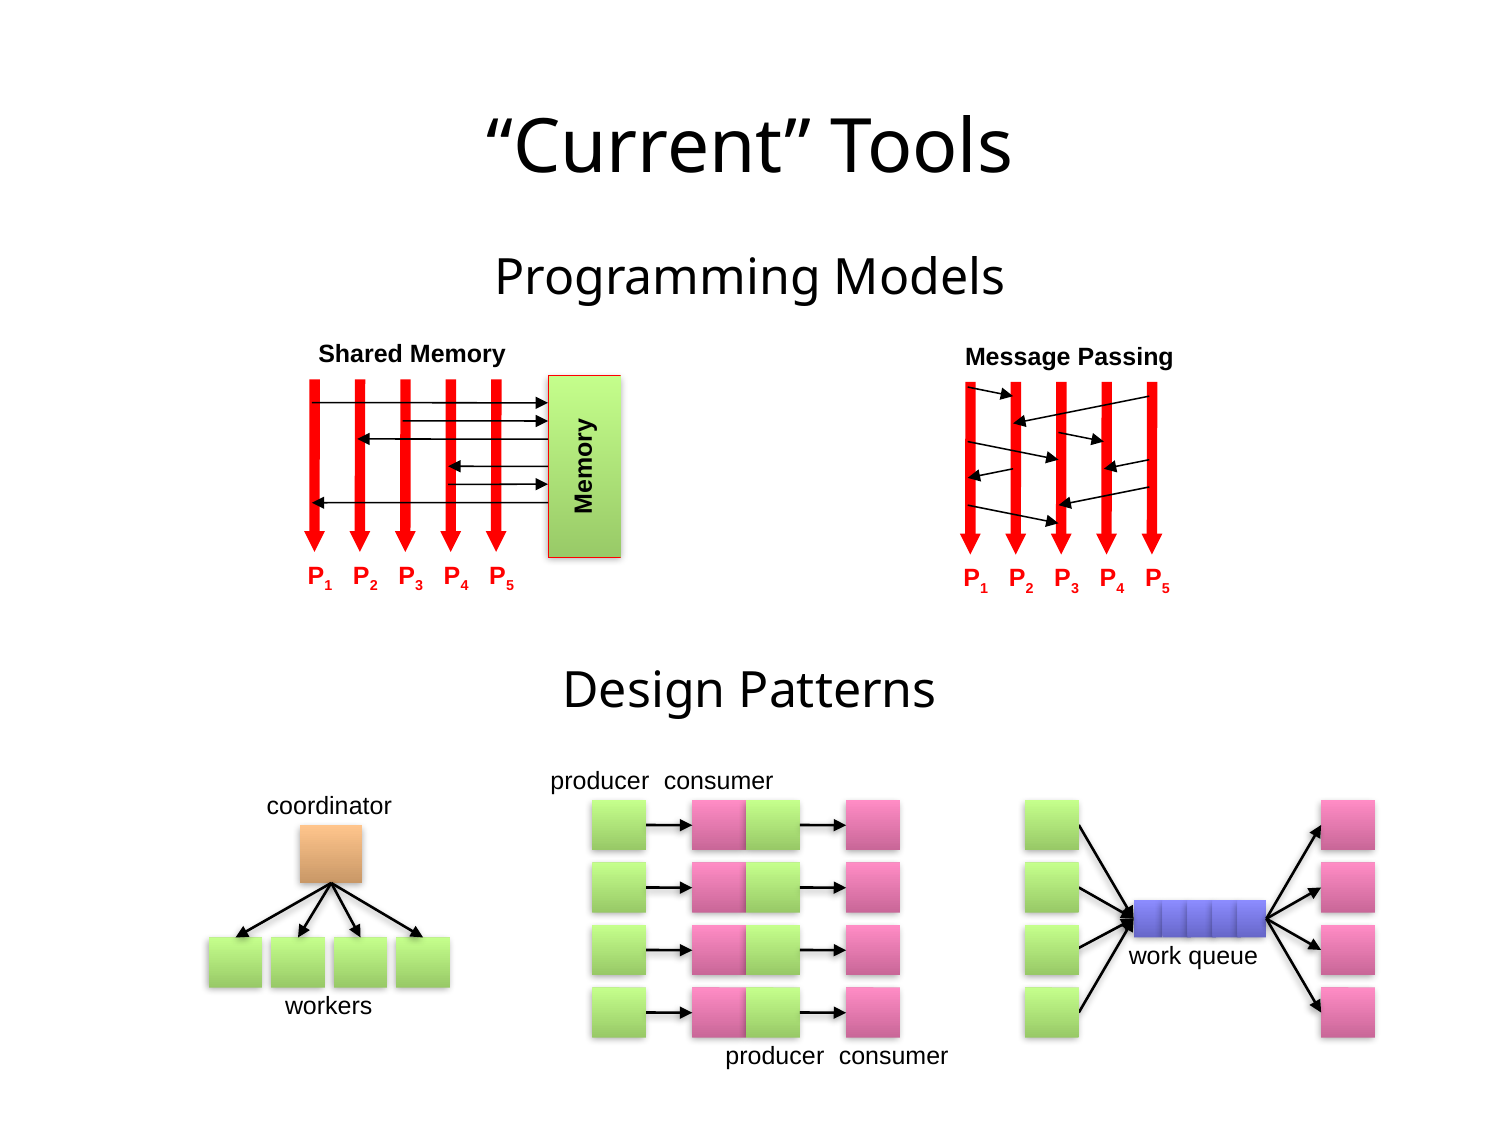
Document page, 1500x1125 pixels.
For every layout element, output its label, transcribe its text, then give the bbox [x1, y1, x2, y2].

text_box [1024, 799, 1376, 1038]
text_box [291, 329, 621, 598]
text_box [947, 332, 1191, 601]
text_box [524, 762, 976, 1078]
text_box Programming Models [0, 237, 1500, 313]
text_box “Current” Tools [0, 90, 1500, 203]
text_box Design Patterns [0, 649, 1500, 725]
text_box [208, 787, 451, 1028]
